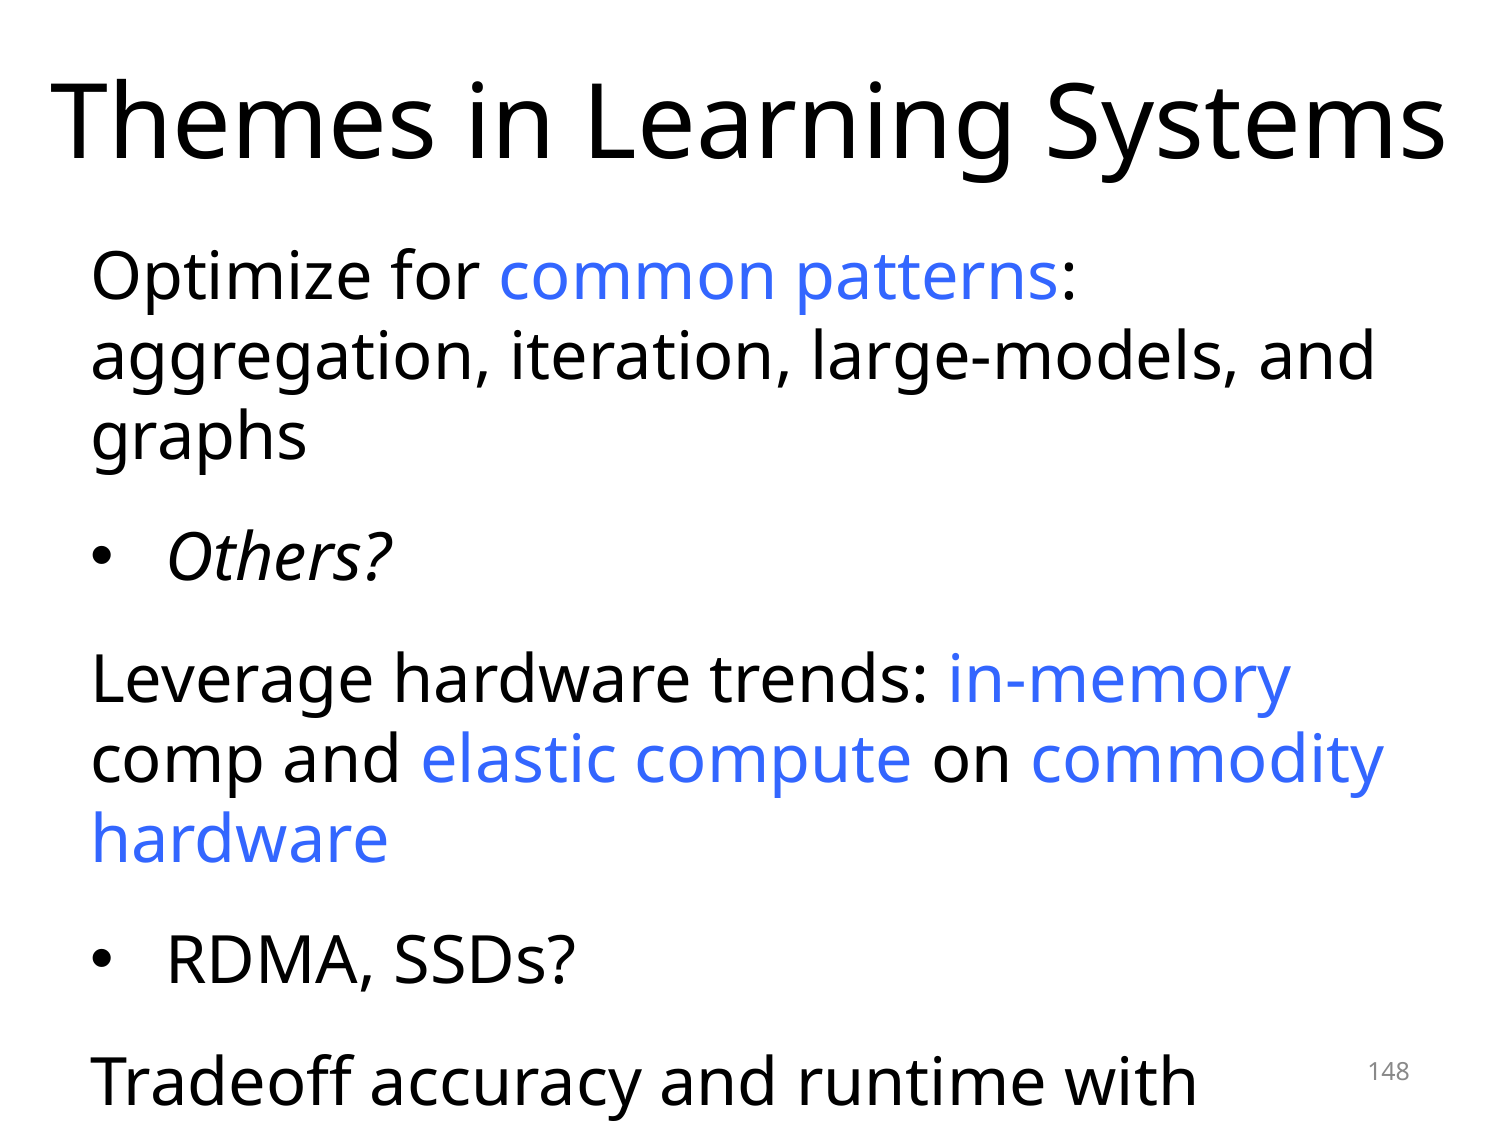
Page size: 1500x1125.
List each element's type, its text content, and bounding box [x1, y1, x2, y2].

title Themes in Learning Systems [0, 22, 1500, 211]
slide_number 148 [1074, 1042, 1425, 1103]
list Optimize for common patterns: aggregation, iteration, large-models, and graphs Others? Leverage hardware trends: in-memory comp and elastic compute on commodity hardware RDMA, SSDs? Tradeoff accuracy and runtime with sampling and asynchrony [74, 224, 1426, 1063]
